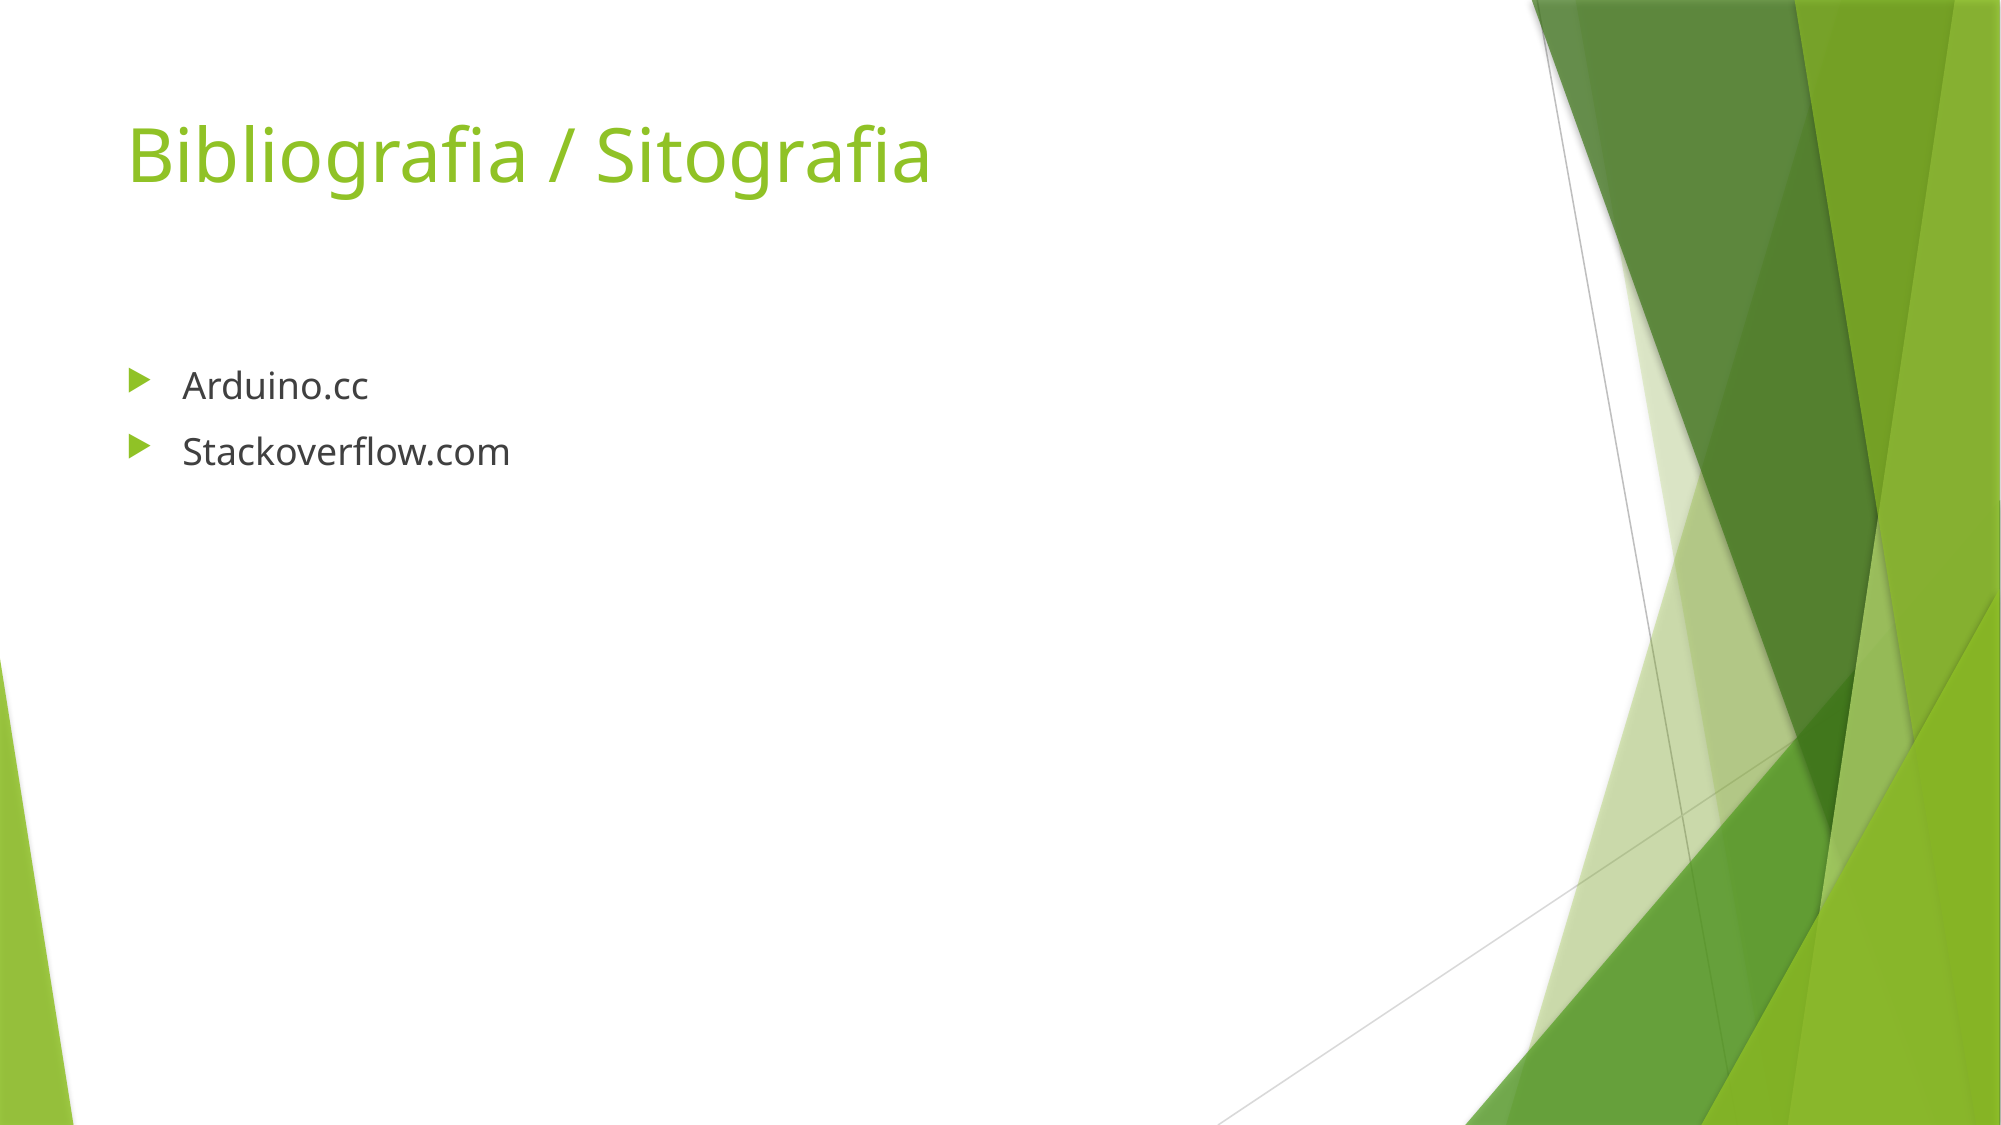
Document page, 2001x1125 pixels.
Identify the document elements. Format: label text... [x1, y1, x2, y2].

title Bibliografia / Sitografia [111, 99, 1522, 317]
list Arduino.cc Stackoverflow.com [111, 354, 1522, 992]
